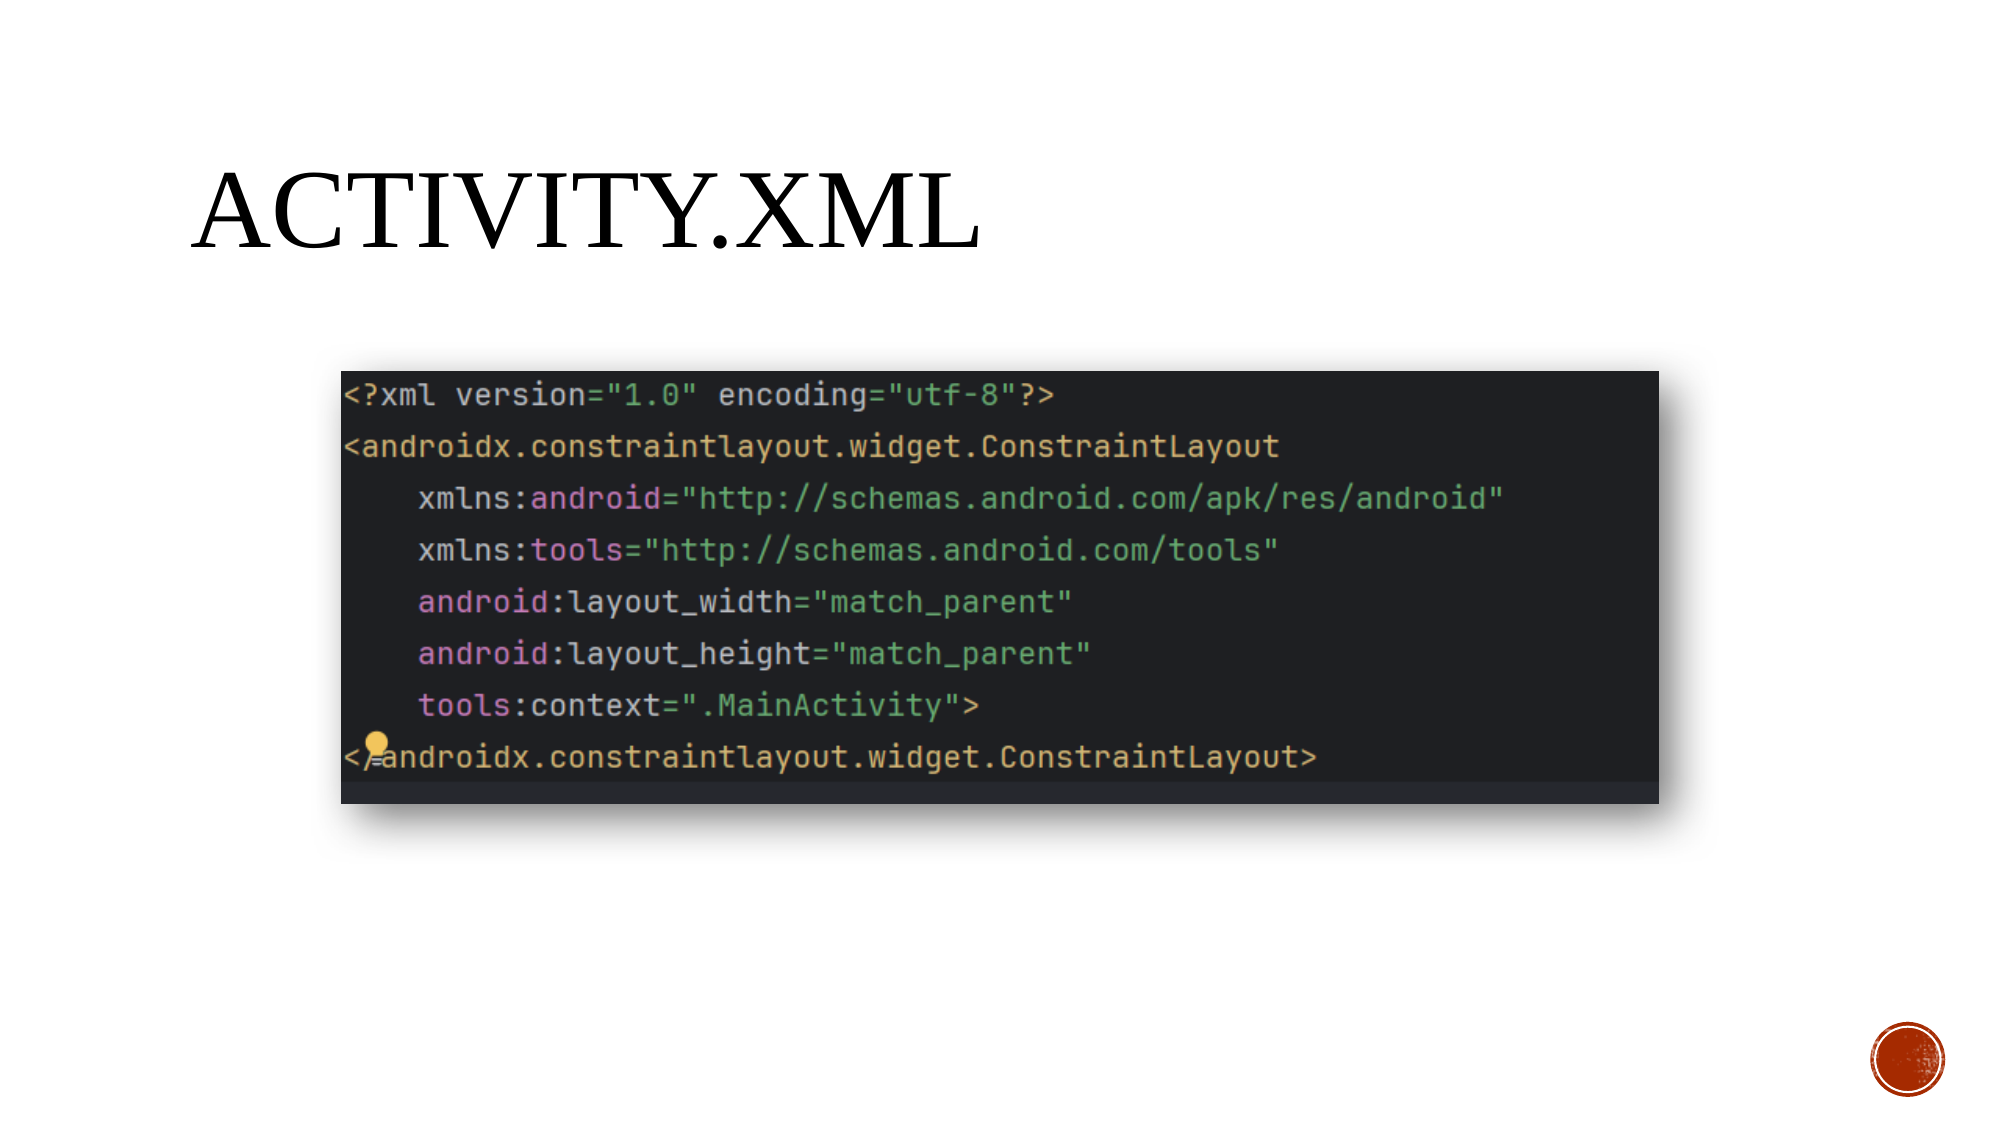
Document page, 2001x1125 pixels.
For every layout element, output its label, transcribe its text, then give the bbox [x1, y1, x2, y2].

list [342, 373, 1658, 802]
title Activity.xml [175, 79, 1826, 344]
